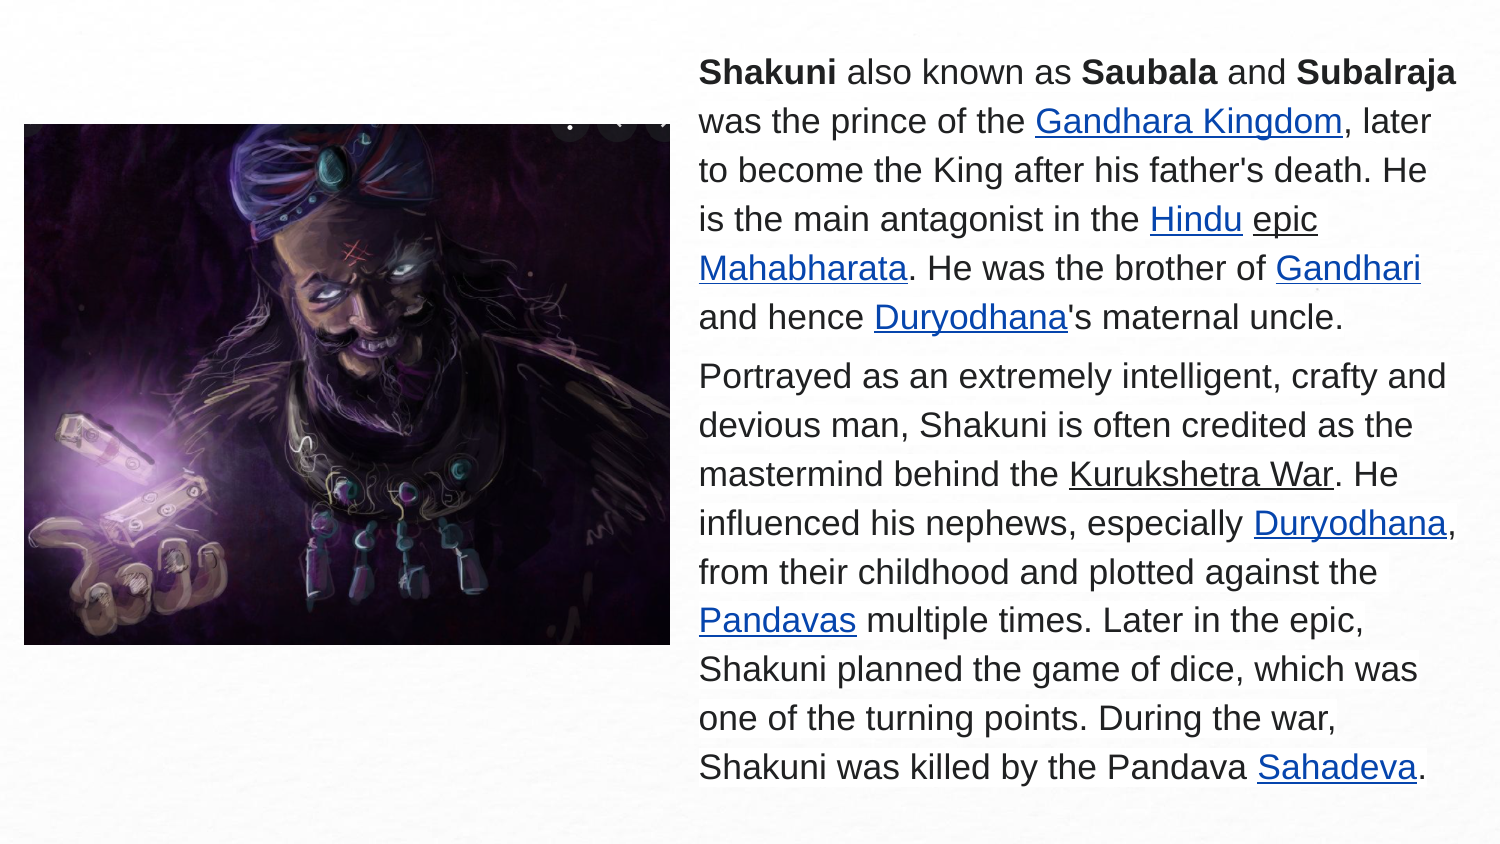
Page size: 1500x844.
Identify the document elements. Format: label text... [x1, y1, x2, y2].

picture [0, 0, 1500, 844]
text_box Shakuni also known as Saubala and Subalraja was the prince of the Gandhara Kingdom, later to become the King after his father's death. He is the main antagonist in the Hindu epic Mahabharata. He was the brother of Gandhari and hence Duryodhana's maternal uncle. Portrayed as an extremely intelligent, crafty and devious man, Shakuni is often credited as the mastermind behind the Kurukshetra War. He influenced his nephews, especially Duryodhana, from their childhood and plotted against the Pandavas multiple times. Later in the epic, Shakuni planned the game of dice, which was one of the turning points. During the war, Shakuni was killed by the Pandava Sahadeva. [683, 27, 1475, 802]
